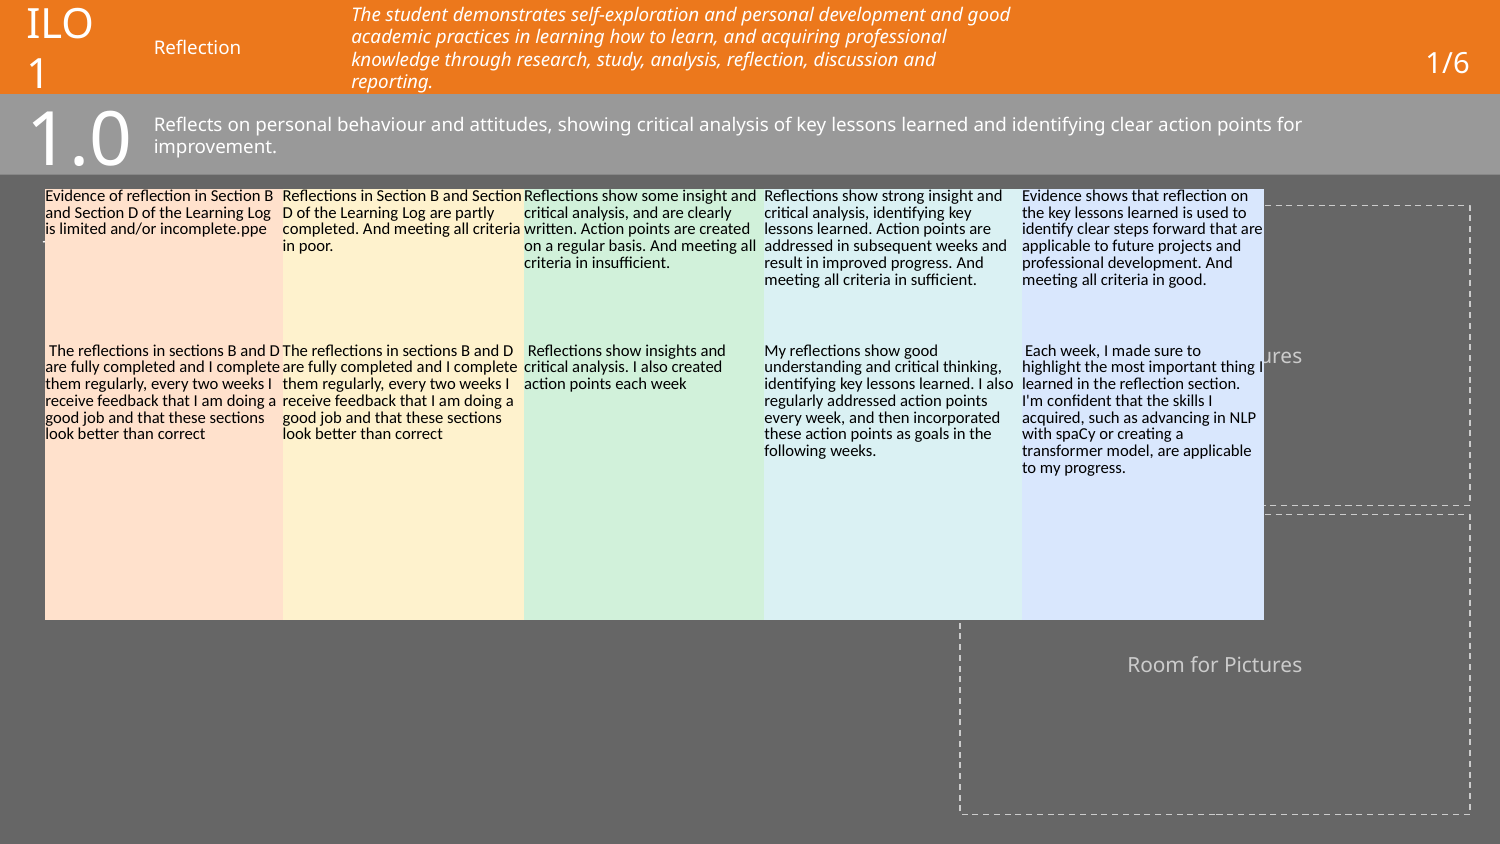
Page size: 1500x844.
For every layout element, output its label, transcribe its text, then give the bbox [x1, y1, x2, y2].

table_cell Each week, I made sure to highlight the most important thing I learned in the reflection section. I'm confident that the skills I acquired, such as advancing in NLP with spaCy or creating a transformer model, are applicable to my progress. [1022, 343, 1264, 620]
table_cell My reflections show good understanding and critical thinking, identifying key lessons learned. I also regularly addressed action points every week, and then incorporated these action points as goals in the following weeks. [764, 343, 1022, 620]
title ILO 1 [11, 0, 138, 94]
title 1/6 [1159, 0, 1485, 95]
title 1.0 [11, 94, 138, 176]
table_cell Reflections show insights and critical analysis. I also created action points each week [524, 343, 764, 620]
table_header Evidence shows that reflection on the key lessons learned is used to identify clear steps forward that are applicable to future projects and professional development. And meeting all criteria in good. [1022, 189, 1264, 343]
table_header Evidence of reflection in Section B and Section D of the Learning Log is limited and/or incomplete.ppe [45, 189, 283, 343]
table_cell The reflections in sections B and D are fully completed and I complete them regularly, every two weeks I receive feedback that I am doing a good job and that these sections look better than correct [45, 343, 283, 620]
table_header Reflections show some insight and critical analysis, and are clearly written. Action points are created on a regular basis. And meeting all criteria in insufficient. [524, 189, 764, 343]
title Reflection [138, 0, 364, 95]
list Show your best examples using GitHub links, do not go overboard, add in short description, you are free to alter this layout (or add slides per evidence) to suit your needs. Just be sure that it is clear. [30, 176, 930, 815]
table_cell The reflections in sections B and D are fully completed and I complete them regularly, every two weeks I receive feedback that I am doing a good job and that these sections look better than correct [283, 343, 524, 620]
table_header Reflections show strong insight and critical analysis, identifying key lessons learned. Action points are addressed in subsequent weeks and result in improved progress. And meeting all criteria in sufficient. [764, 189, 1022, 343]
title The student demonstrates self-exploration and personal development and good academic practices in learning how to learn, and acquiring professional knowledge through research, study, analysis, reflection, discussion and reporting. [364, 0, 1027, 94]
table_header Reflections in Section B and Section D of the Learning Log are partly completed. And meeting all criteria in poor. [283, 189, 524, 343]
title Reflects on personal behaviour and attitudes, showing critical analysis of key lessons learned and identifying clear action points for improvement. [138, 94, 1339, 176]
